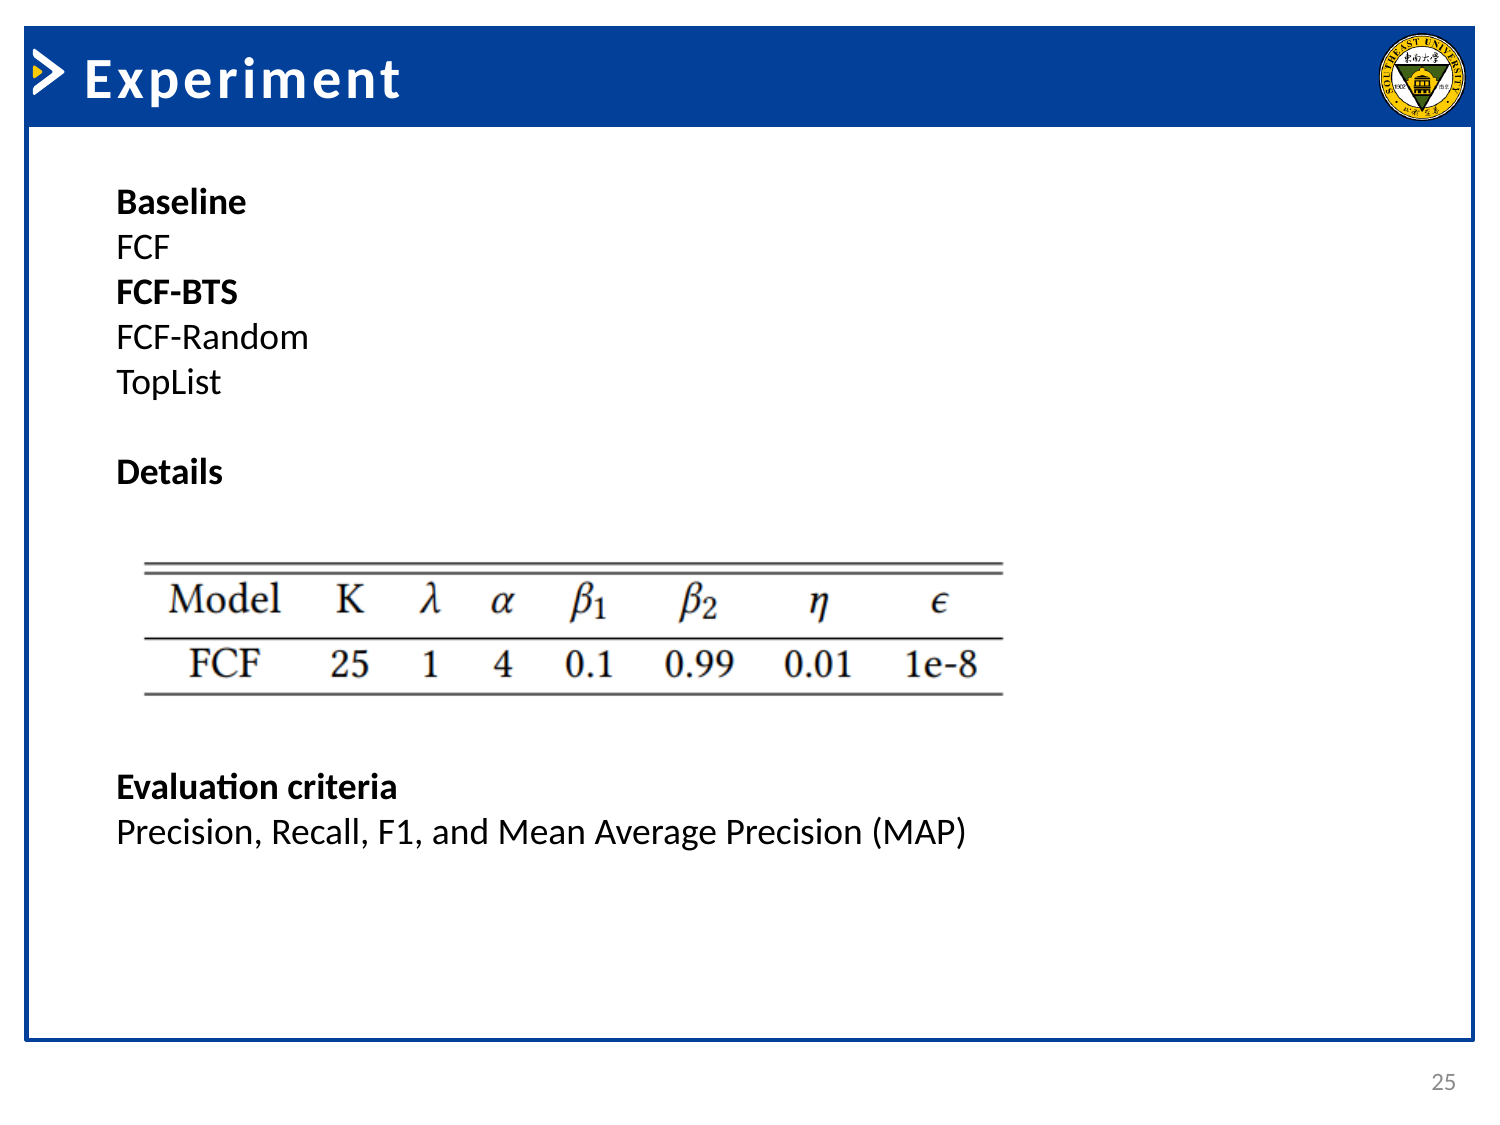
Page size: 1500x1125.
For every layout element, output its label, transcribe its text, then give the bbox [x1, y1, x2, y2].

picture [1378, 33, 1467, 121]
slide_number 25 [1382, 1051, 1472, 1111]
text_box Baseline FCF FCF-BTS FCF-Random TopList Details Evaluation criteria Precision, Recall, F1, and Mean Average Precision (MAP) [101, 169, 1398, 949]
picture [115, 517, 1041, 740]
text_box Experiment [70, 32, 1186, 118]
